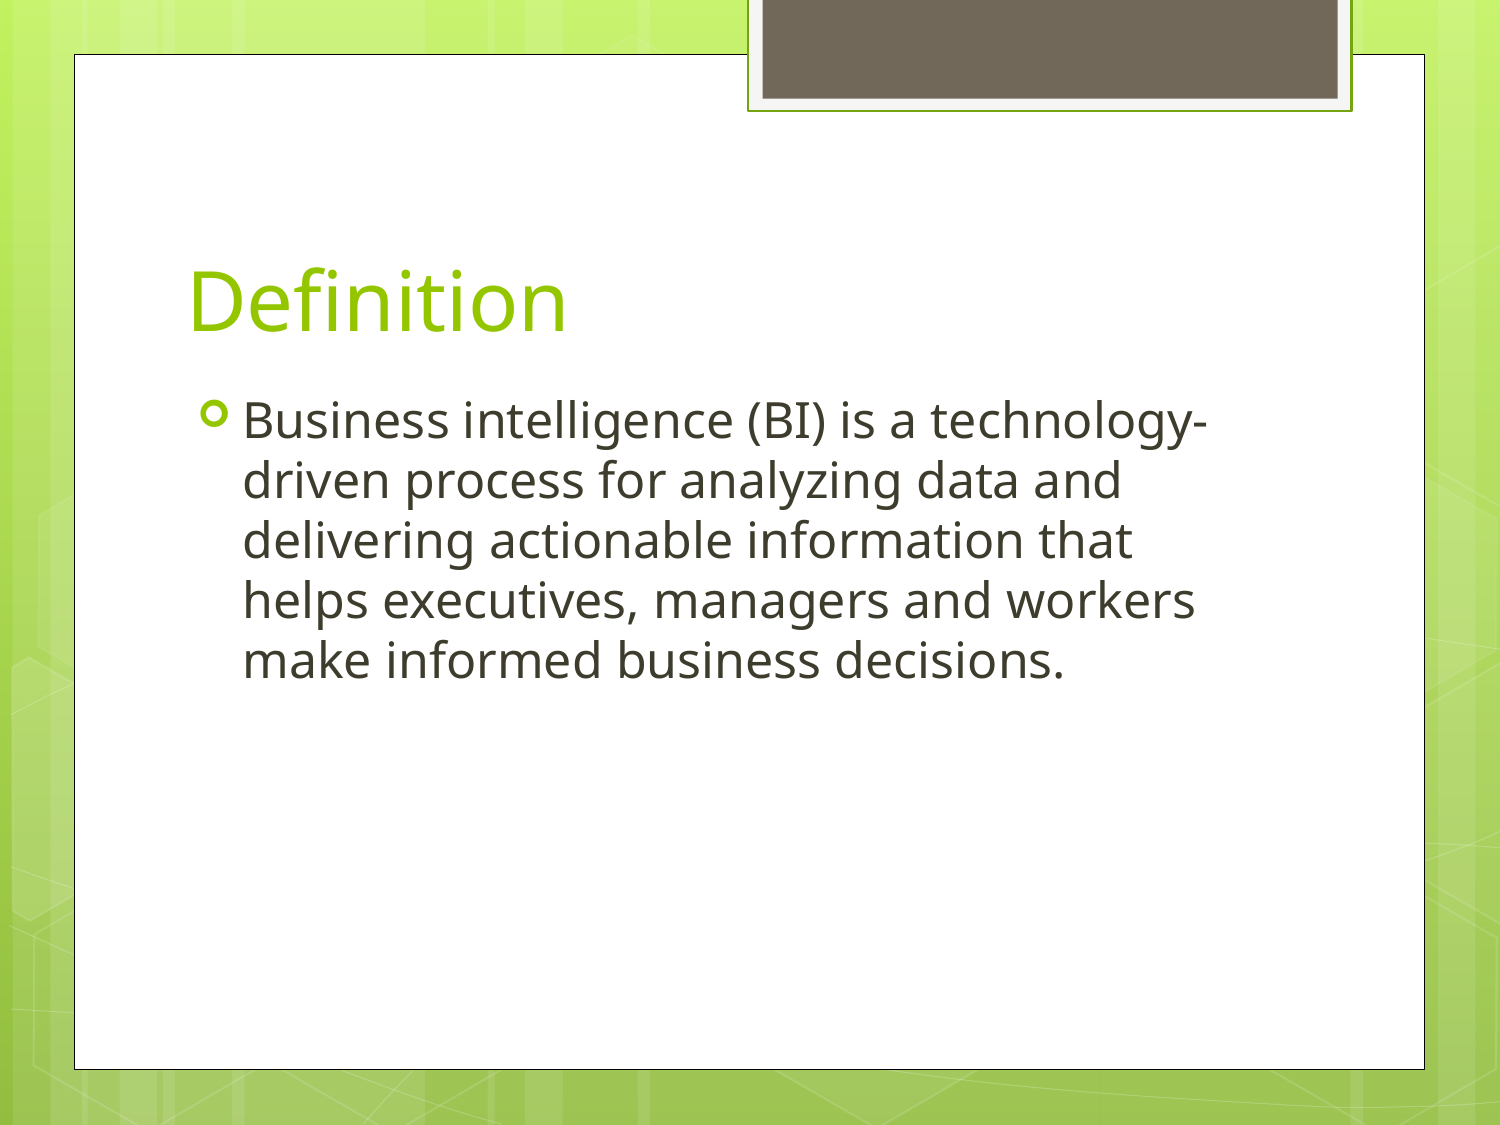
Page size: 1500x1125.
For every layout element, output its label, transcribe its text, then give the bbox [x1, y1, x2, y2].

list Business intelligence (BI) is a technology-driven process for analyzing data and delivering actionable information that helps executives, managers and workers make informed business decisions. [171, 381, 1283, 957]
title Definition [171, 168, 1324, 357]
